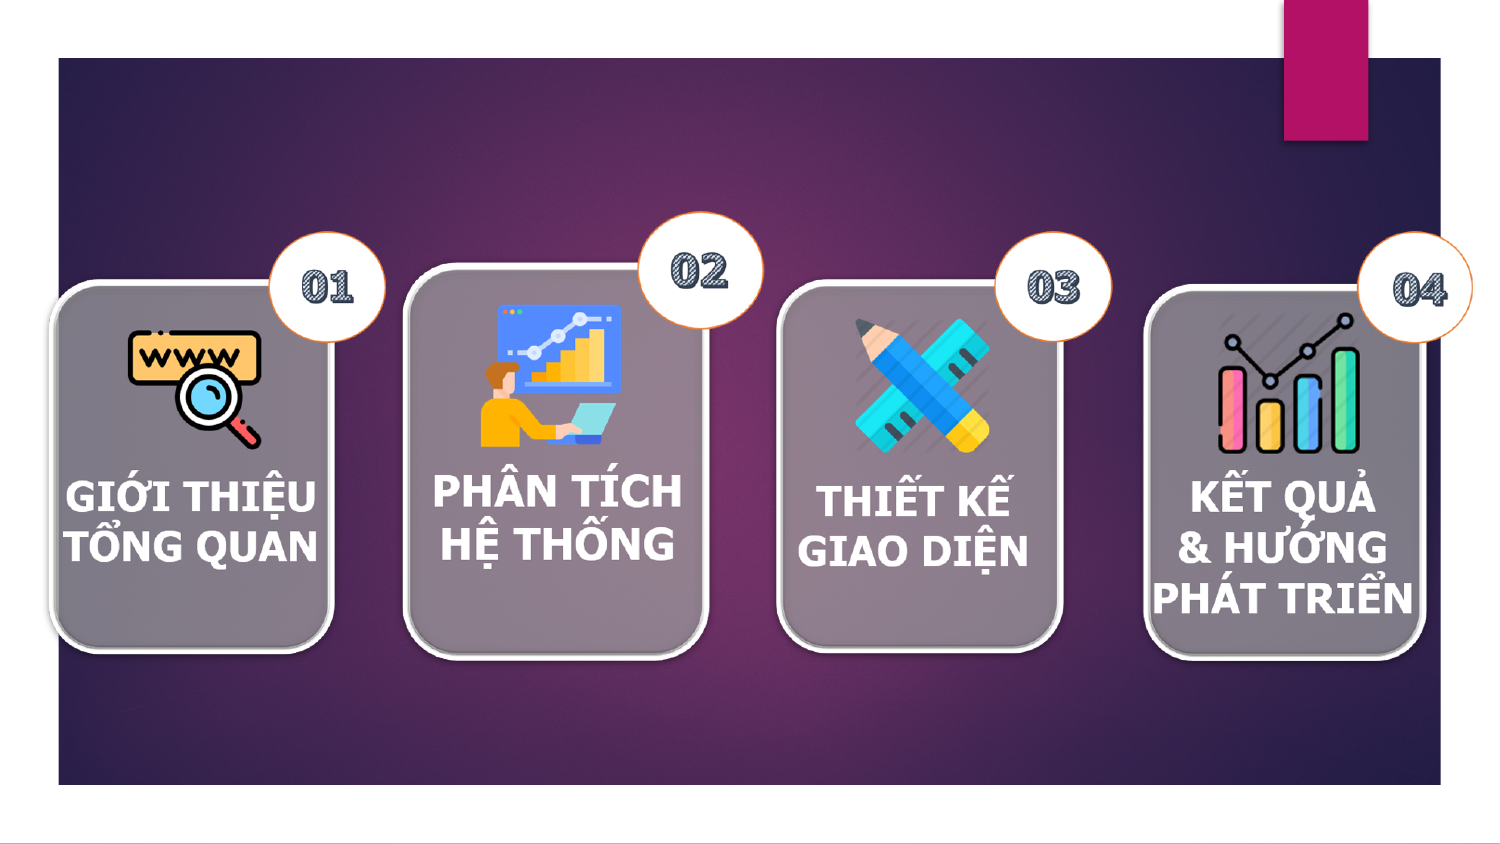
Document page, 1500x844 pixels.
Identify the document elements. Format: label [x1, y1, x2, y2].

picture [37, 210, 1493, 674]
